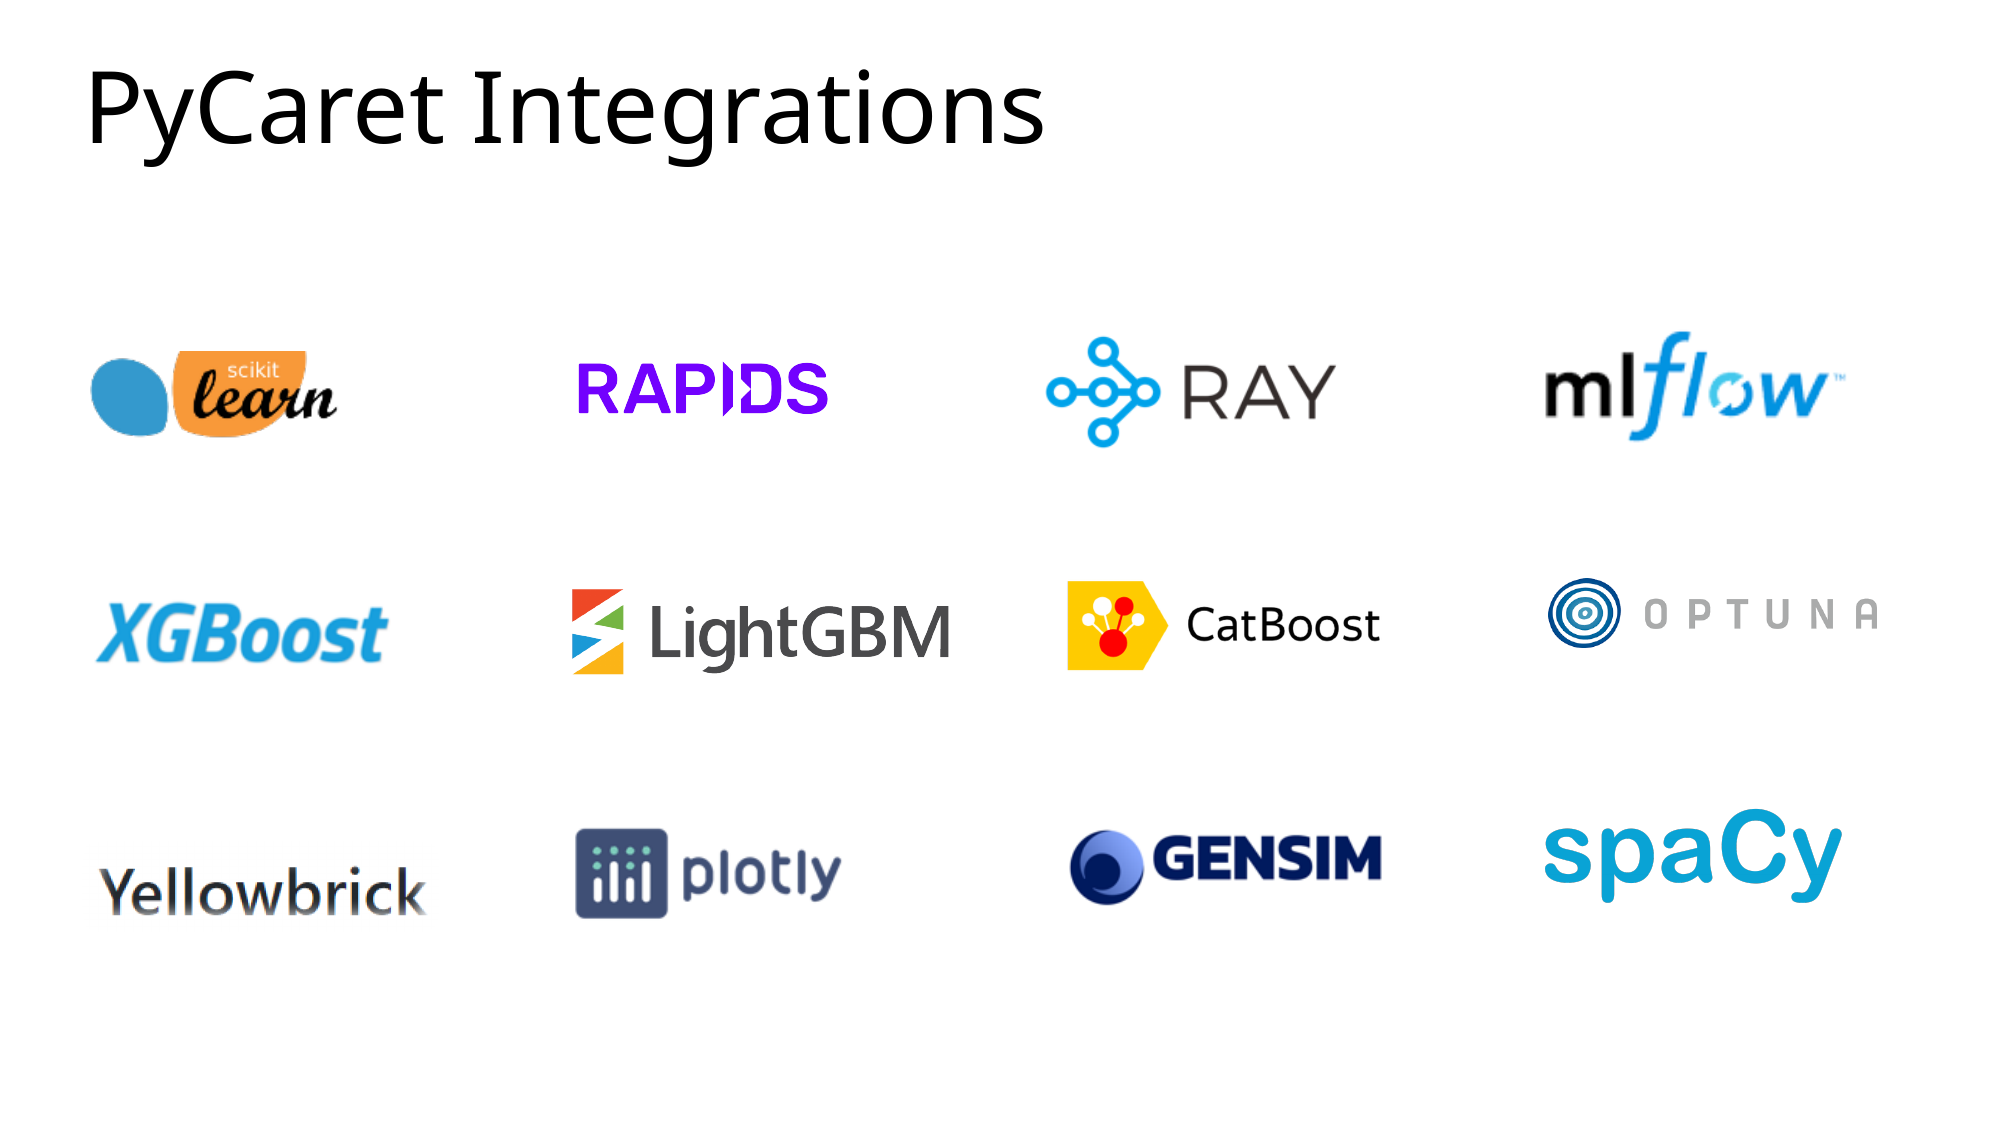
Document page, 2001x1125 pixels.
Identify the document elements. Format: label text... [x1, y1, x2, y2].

title PyCaret Integrations [68, 42, 1932, 202]
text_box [81, 316, 1877, 940]
